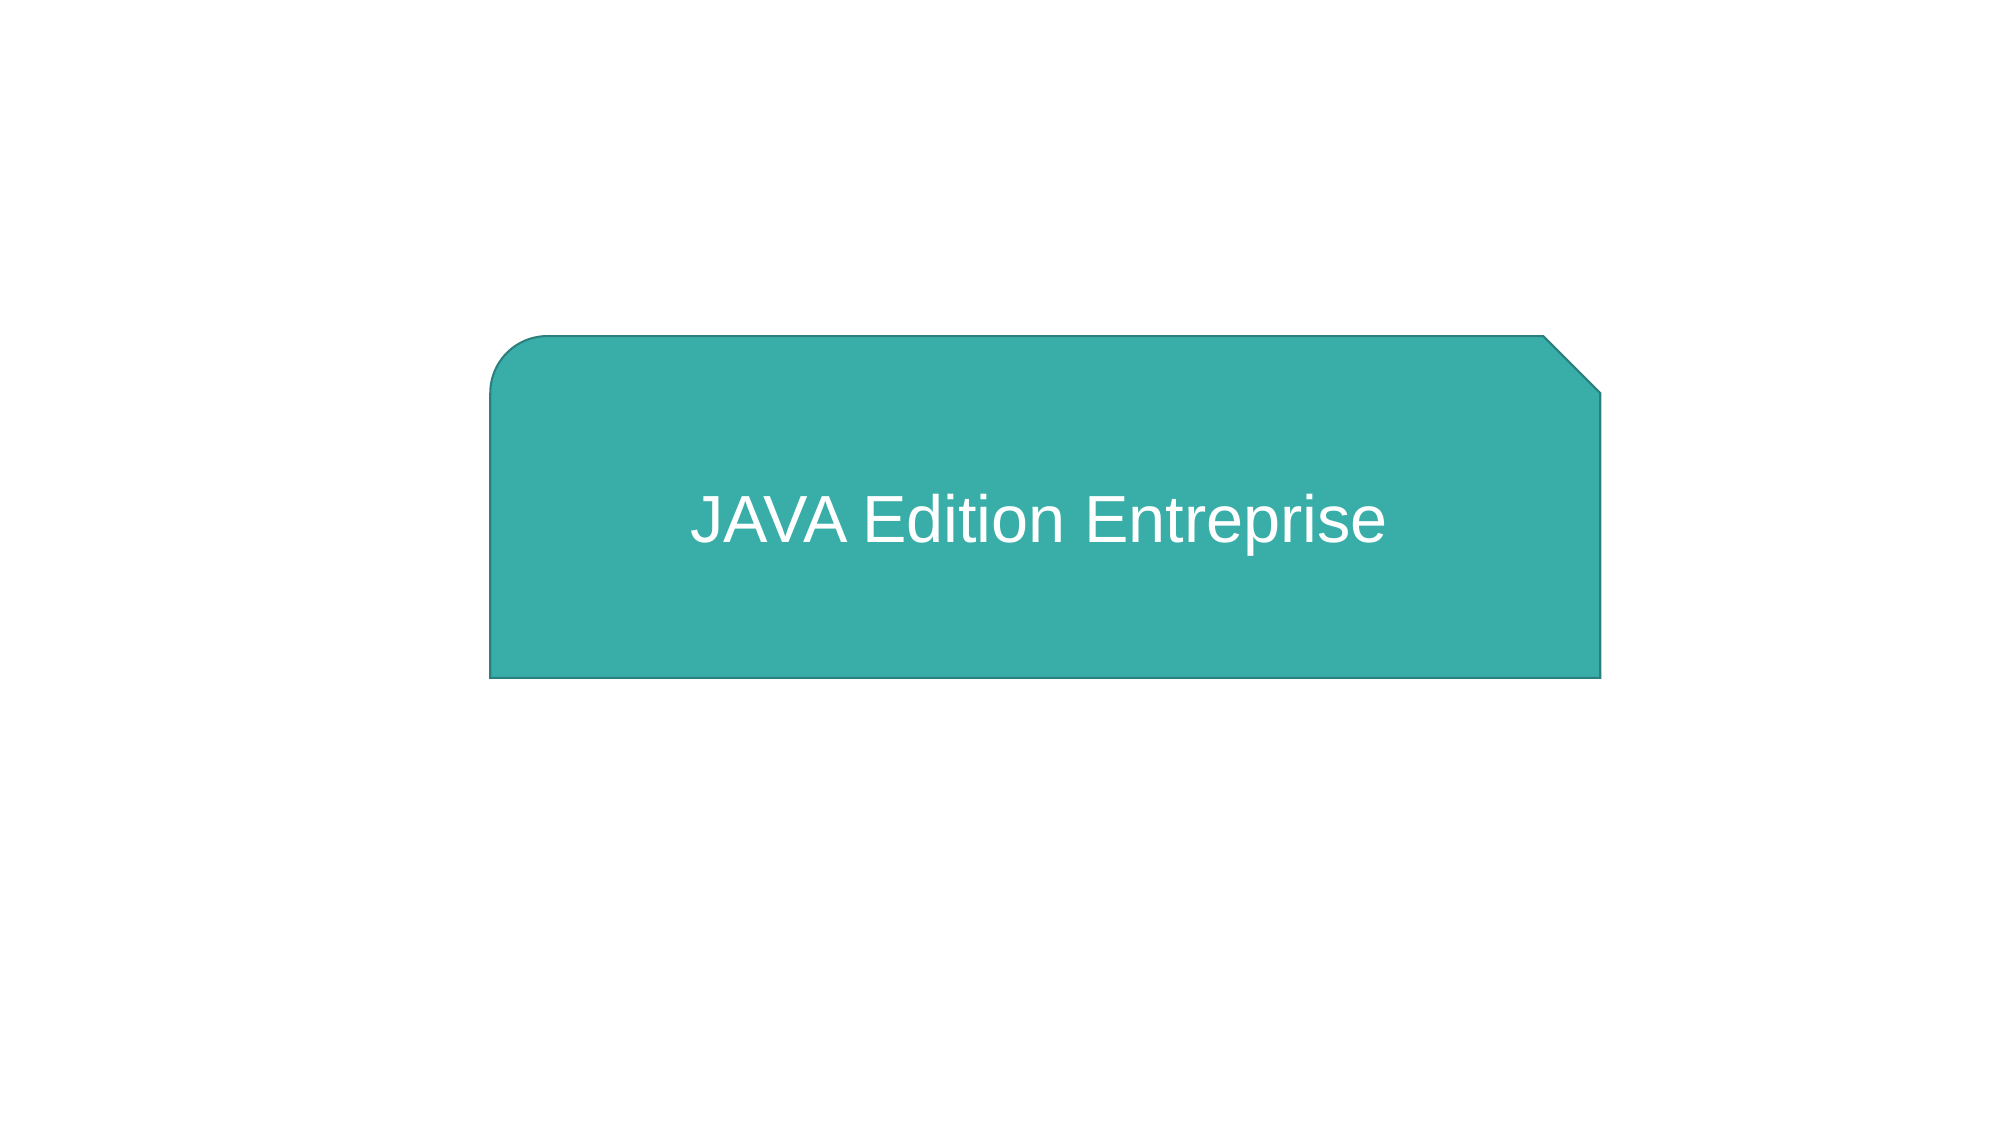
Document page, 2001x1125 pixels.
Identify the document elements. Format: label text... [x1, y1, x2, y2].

text_box JAVA Edition Entreprise [489, 334, 1602, 679]
